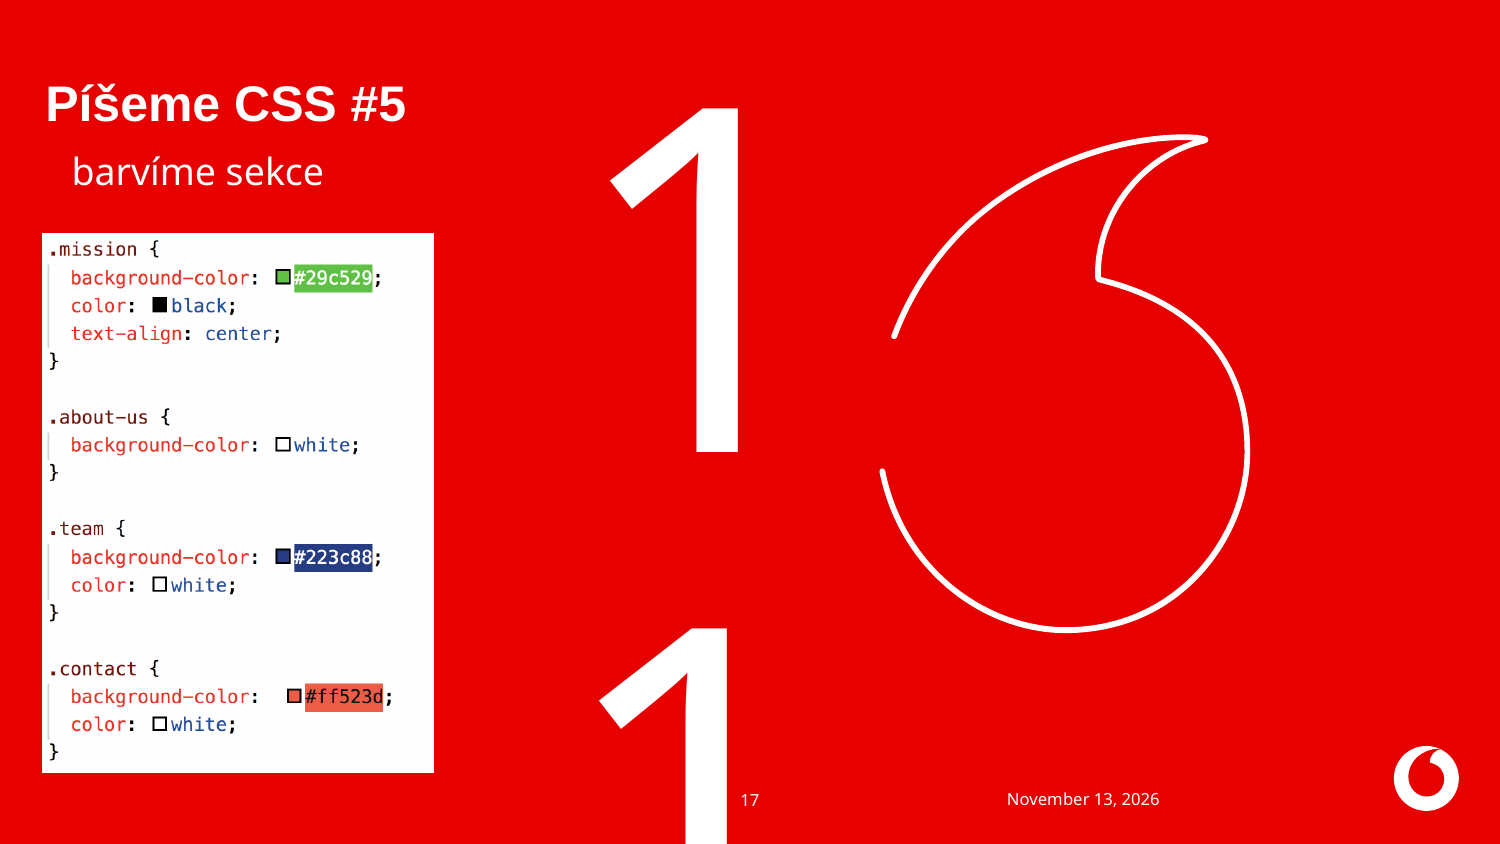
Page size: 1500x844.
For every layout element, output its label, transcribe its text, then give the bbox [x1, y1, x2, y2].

slide_number 17 [716, 773, 784, 813]
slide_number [1006, 772, 1357, 813]
picture [41, 233, 435, 774]
list 11 [442, 36, 946, 645]
text_box barvíme sekce [56, 140, 524, 201]
title Píšeme CSS #5 [45, 36, 512, 173]
